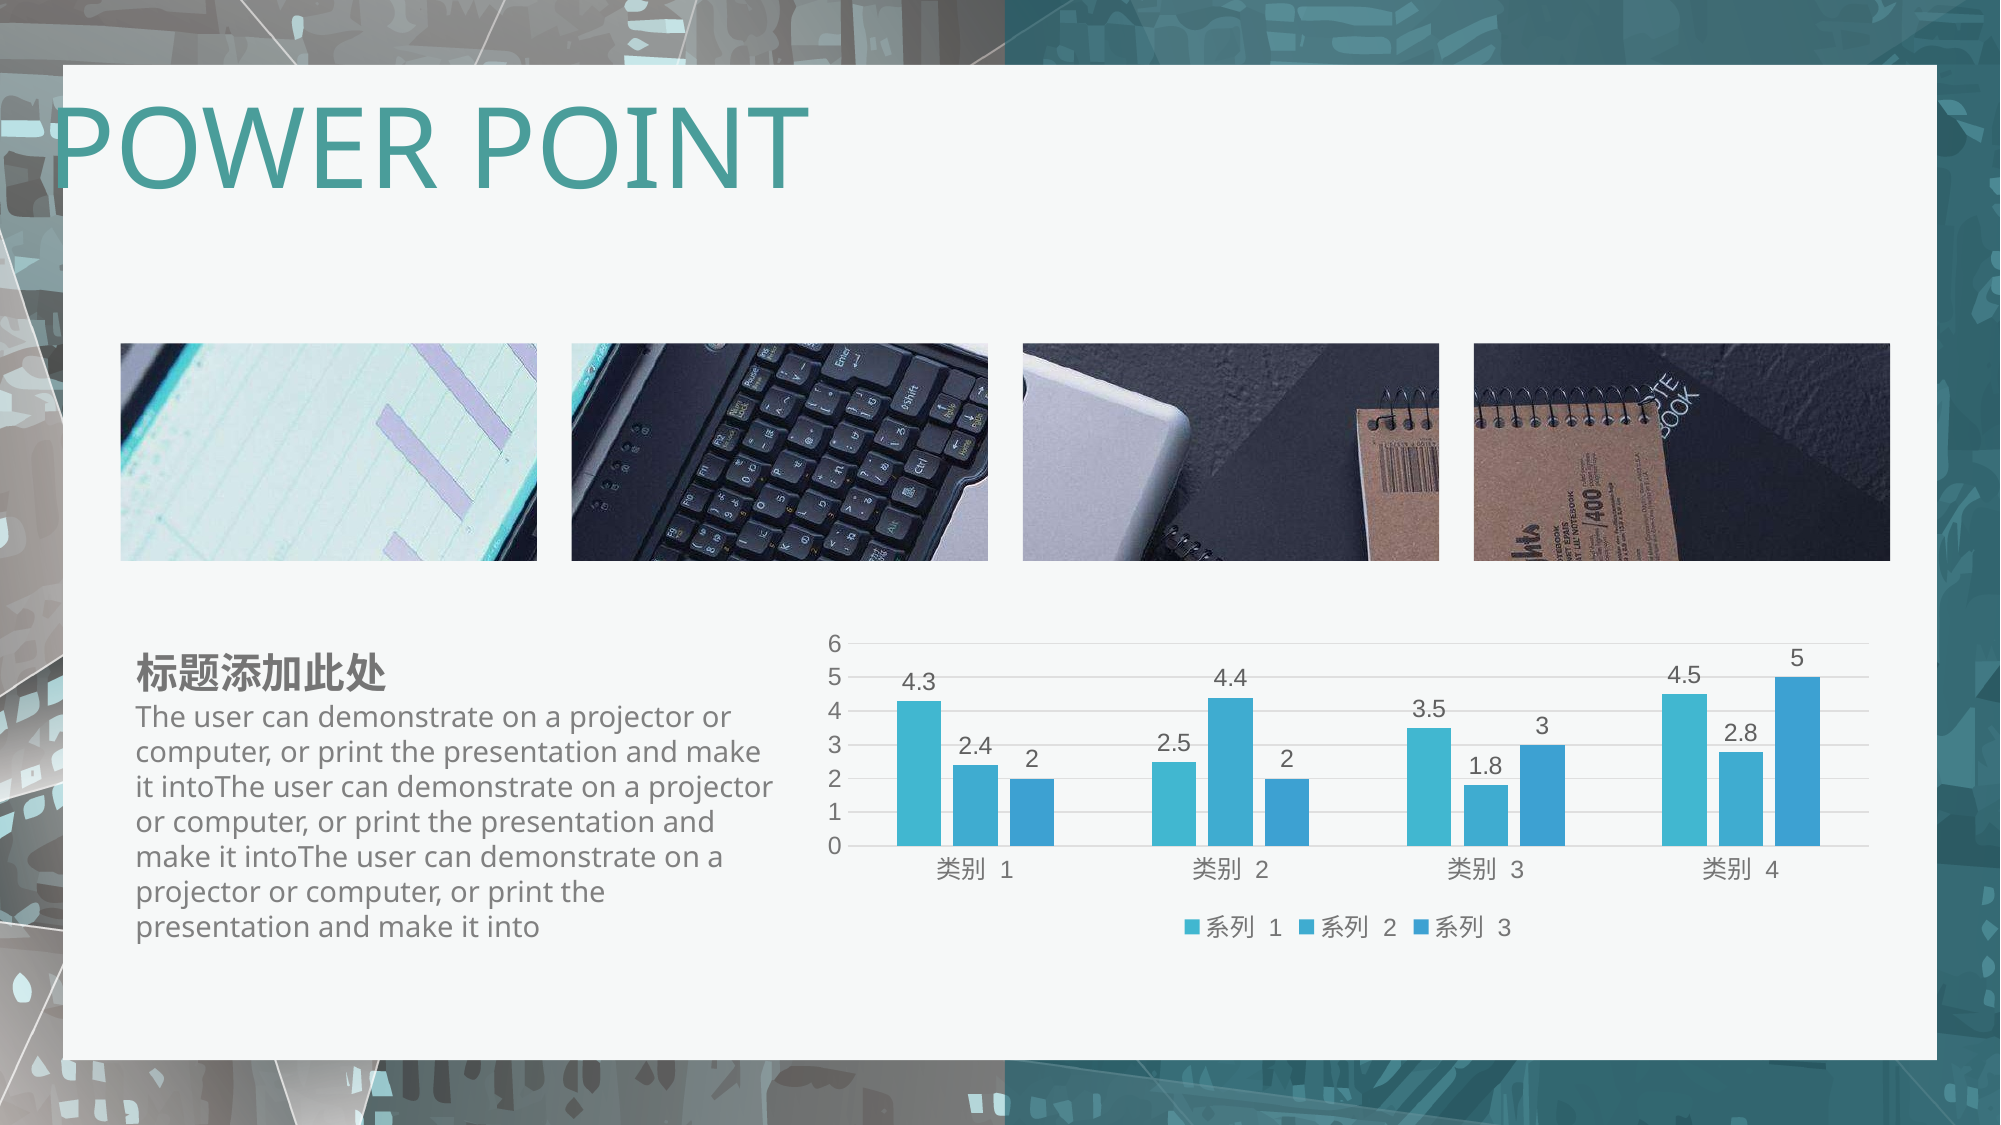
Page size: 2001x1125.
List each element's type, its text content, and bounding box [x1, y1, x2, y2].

chart [806, 623, 1891, 951]
picture [0, 0, 1004, 1125]
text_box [120, 639, 793, 883]
text_box POWER POINT [32, 68, 826, 219]
picture [120, 343, 1891, 561]
